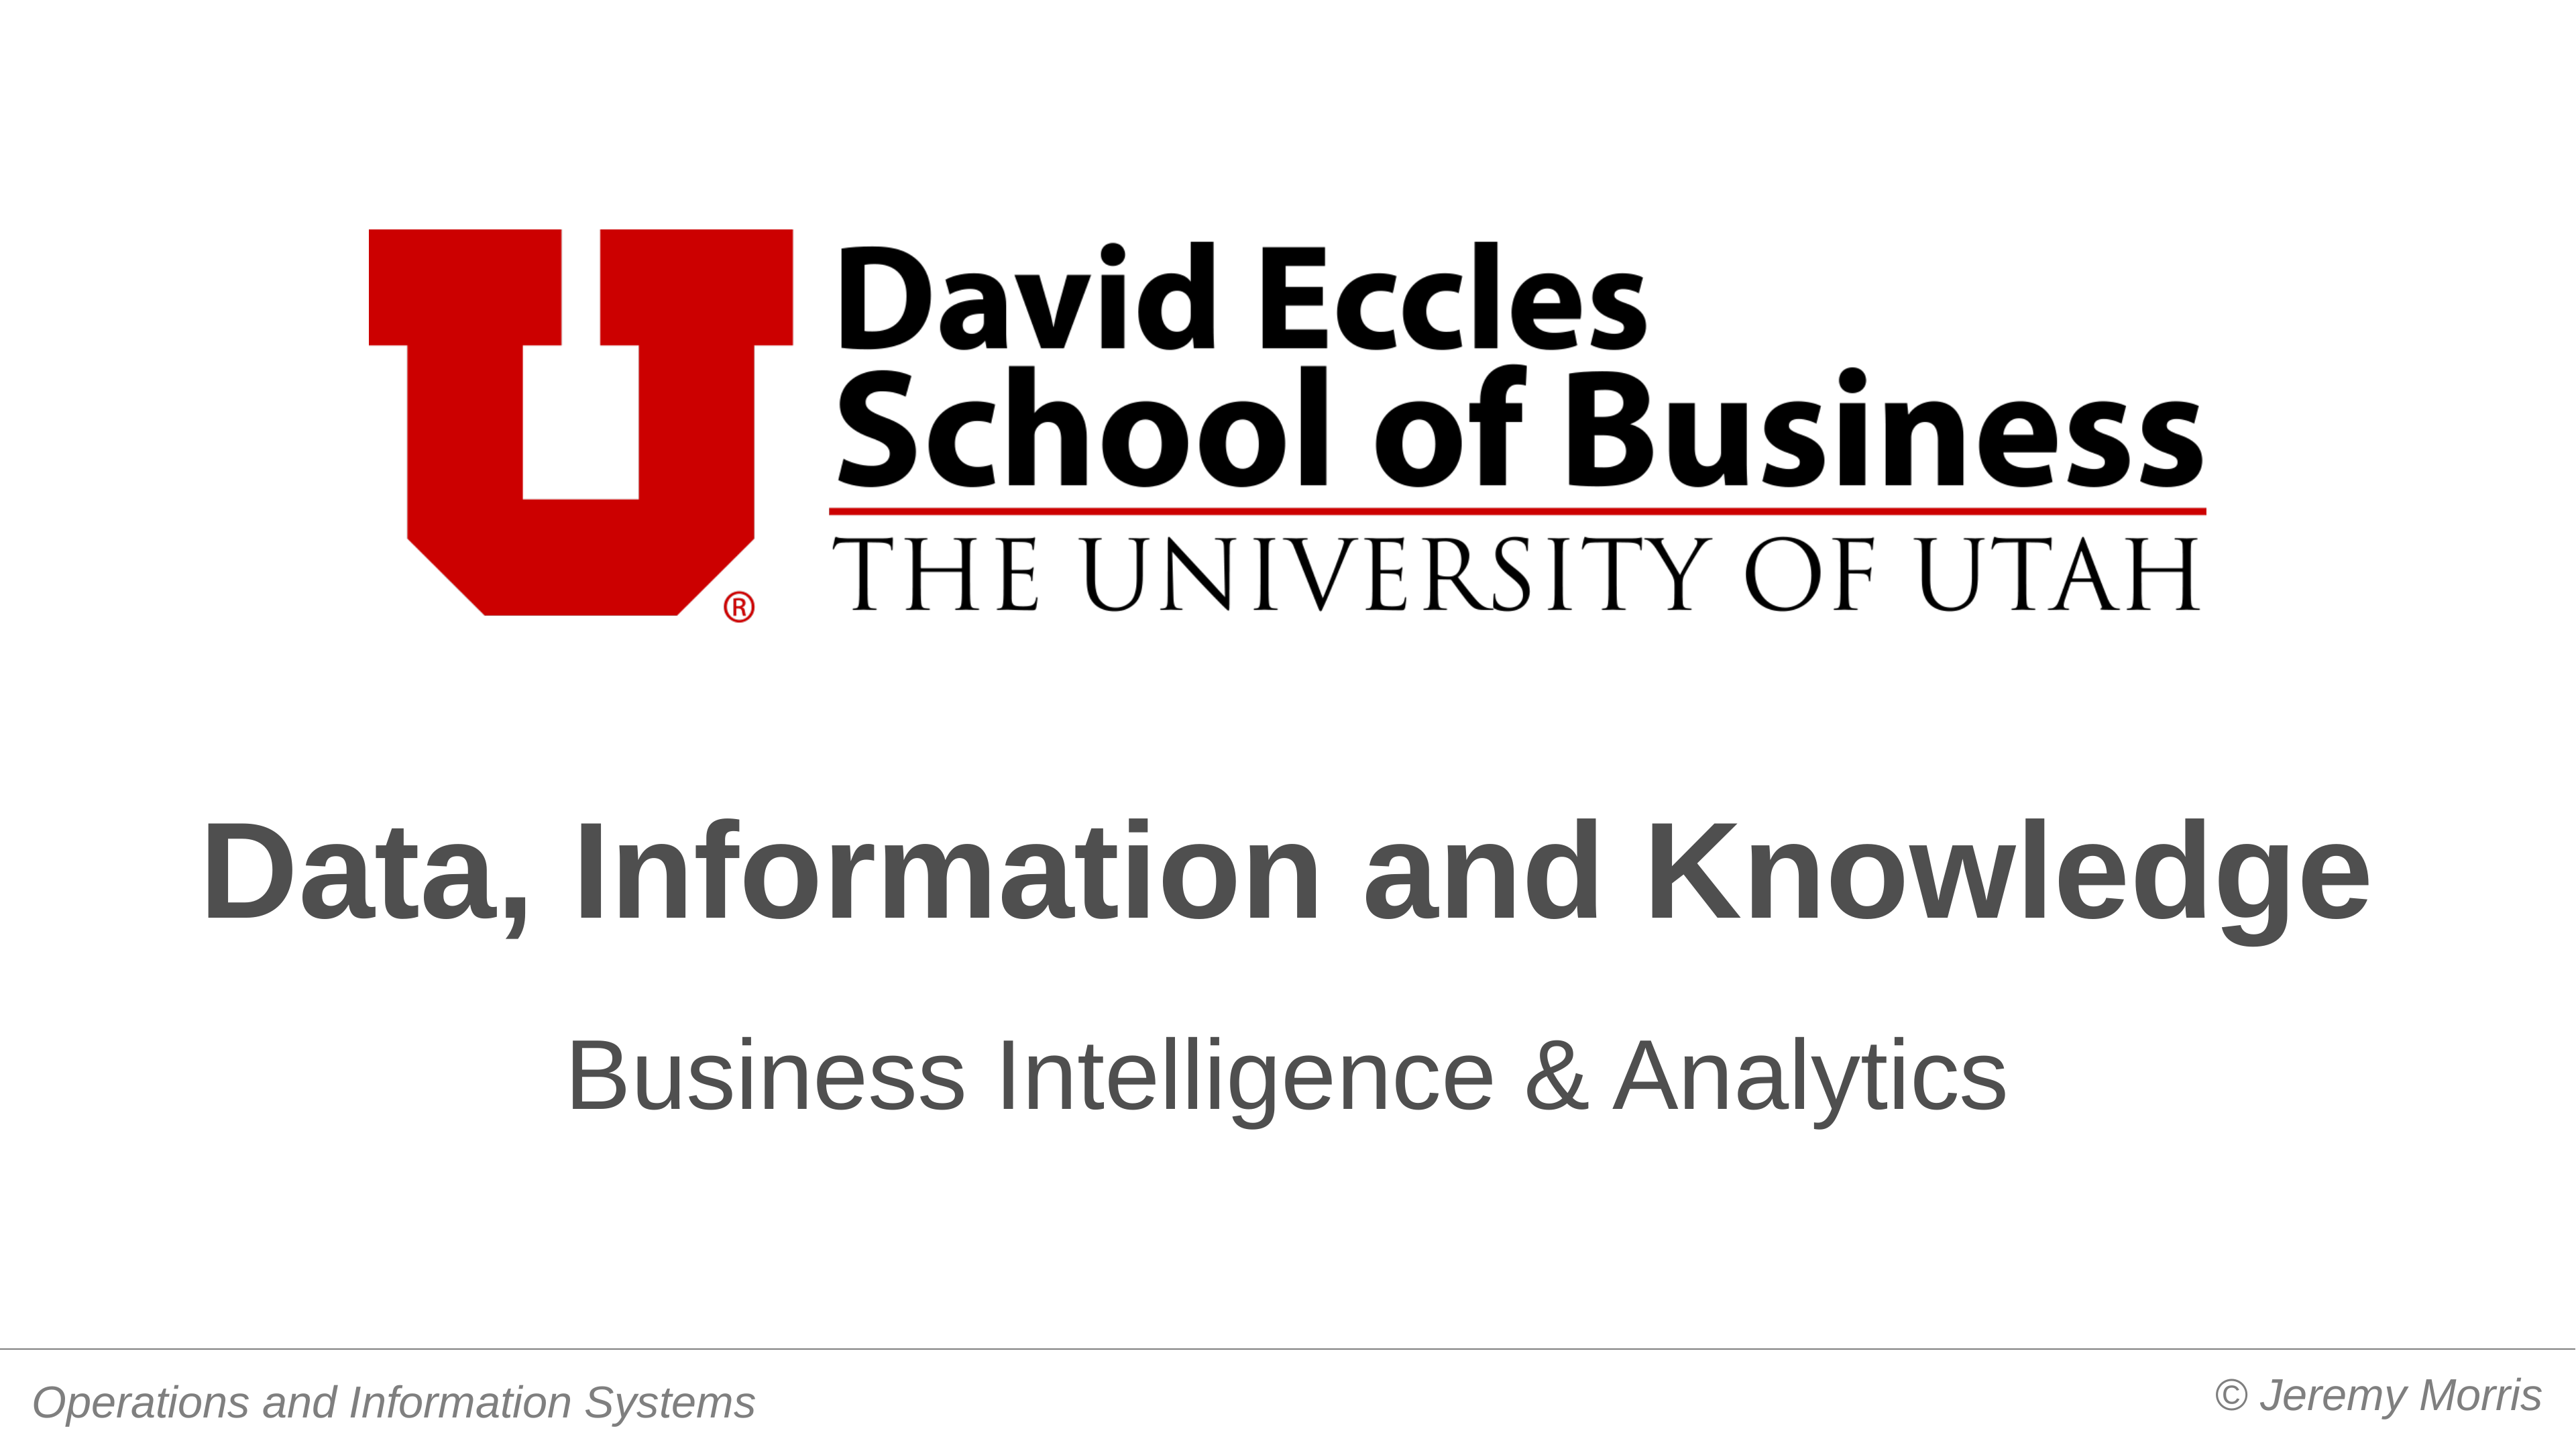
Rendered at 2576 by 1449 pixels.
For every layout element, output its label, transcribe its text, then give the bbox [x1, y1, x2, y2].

list Data, Information and Knowledge [0, 769, 2576, 925]
text_box Business Intelligence & Analytics [0, 1001, 2576, 1139]
picture [369, 229, 2206, 623]
